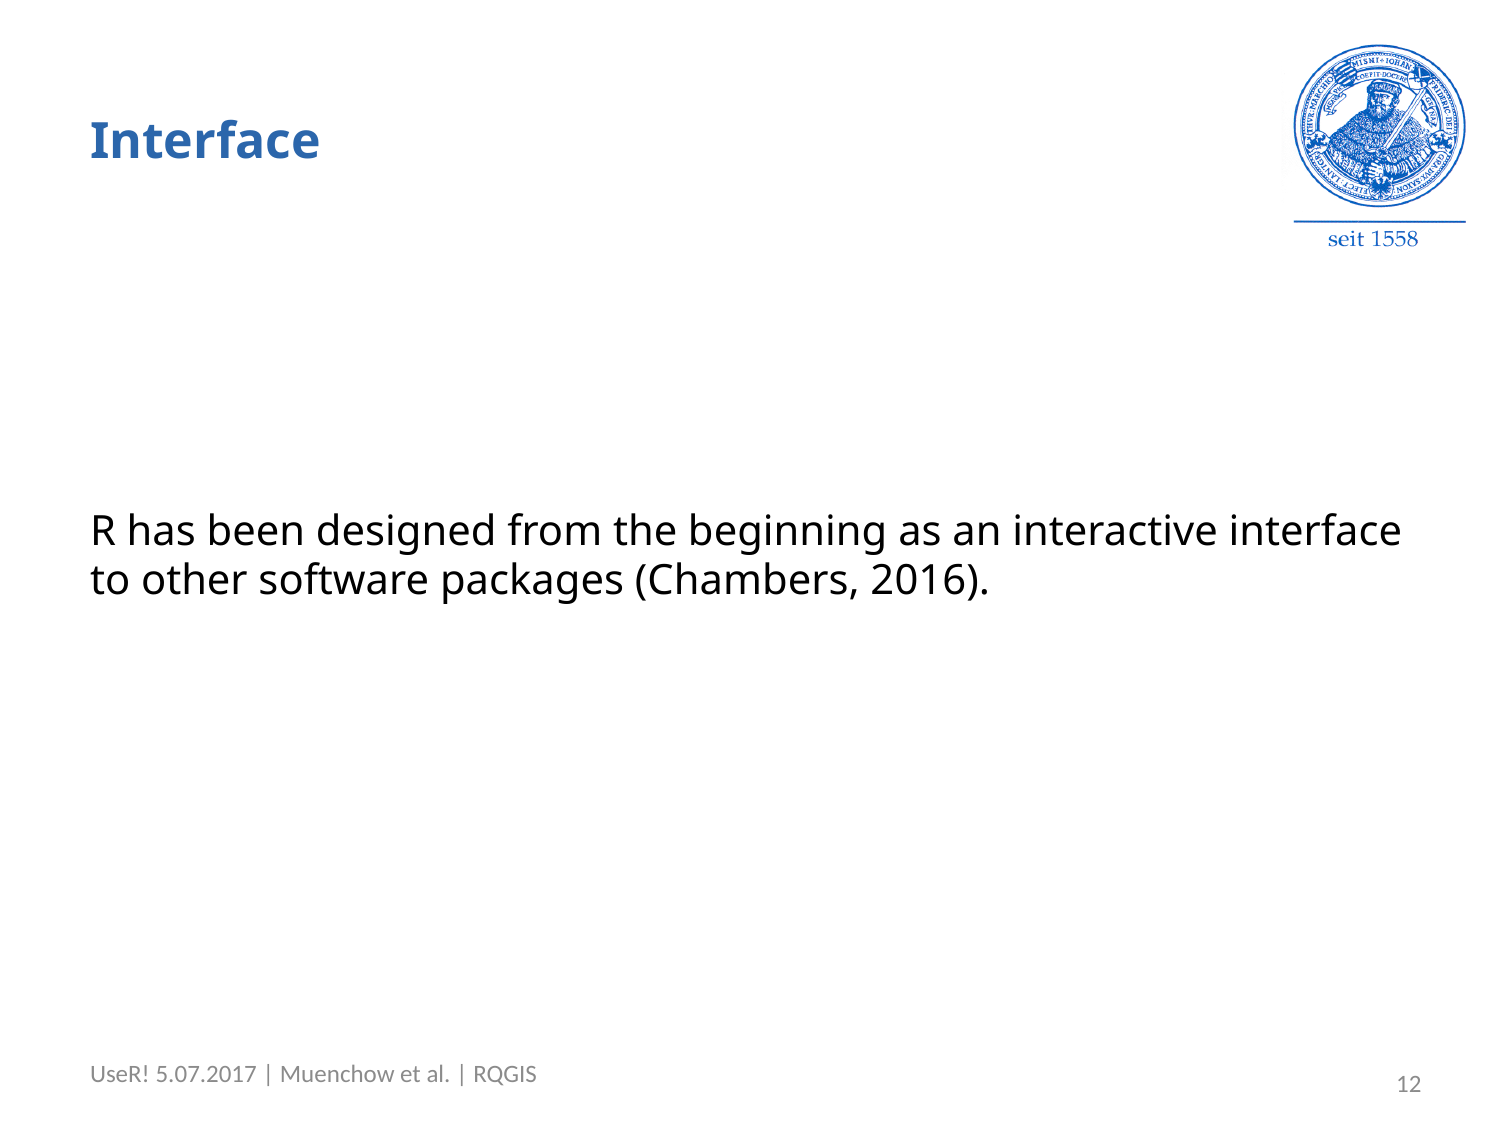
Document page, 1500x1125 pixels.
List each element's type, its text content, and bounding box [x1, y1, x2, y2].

title Interface [75, 45, 1425, 233]
picture [1281, 30, 1476, 256]
list R has been designed from the beginning as an interactive interface to other software packages (Chambers, 2016). [75, 262, 1425, 1005]
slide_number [75, 1042, 1247, 1103]
slide_number 12 [1328, 1052, 1437, 1112]
